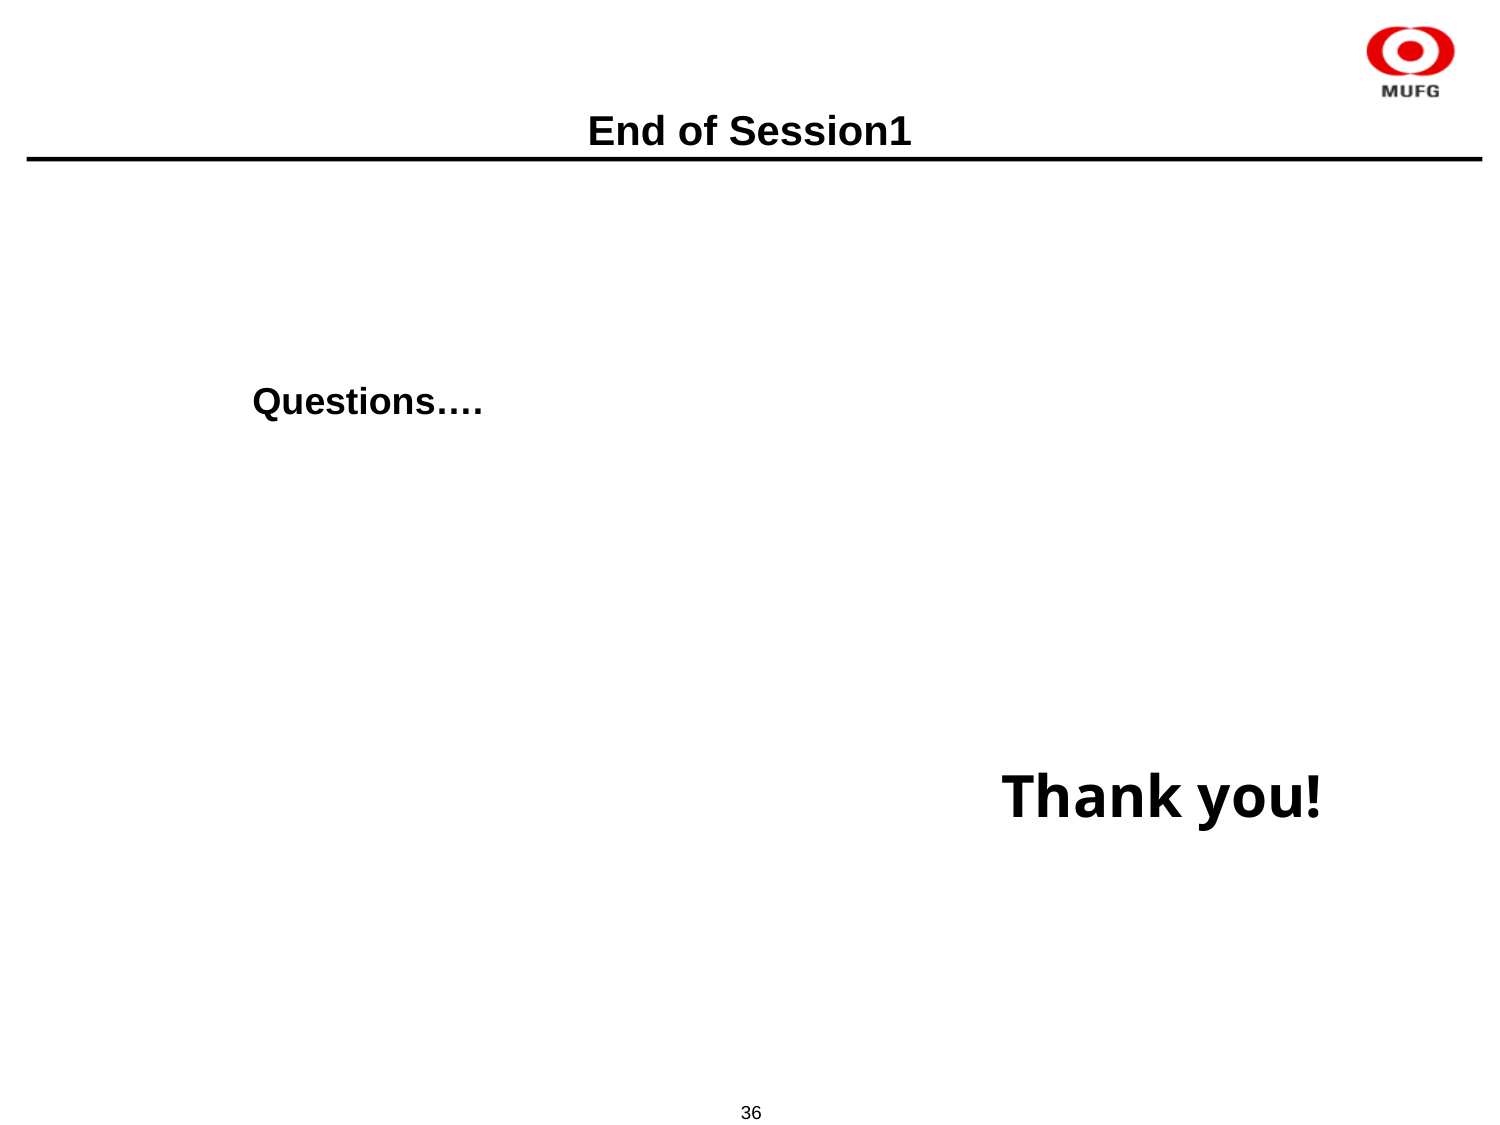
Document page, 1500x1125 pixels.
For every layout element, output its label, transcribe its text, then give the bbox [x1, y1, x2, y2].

picture [1388, 17, 1466, 106]
text_box Thank you! [986, 751, 1337, 837]
text_box Questions…. [237, 369, 1400, 519]
slide_number 36 [714, 1085, 789, 1123]
title End of Session1 [112, 0, 1388, 154]
